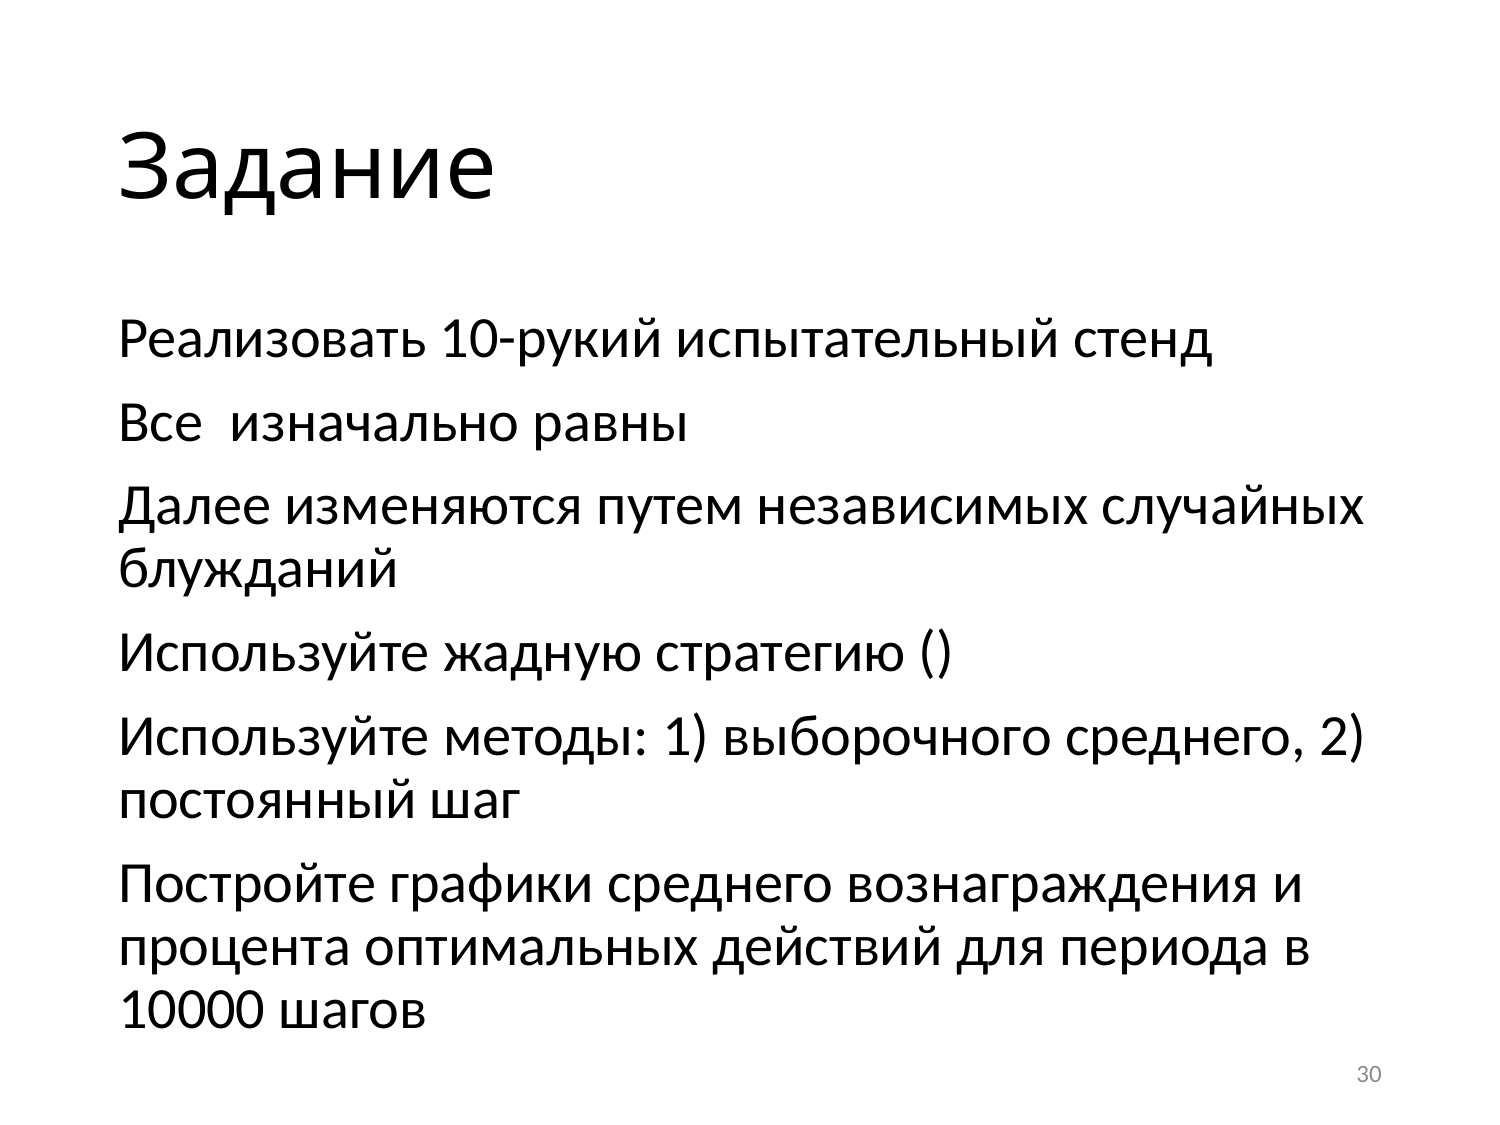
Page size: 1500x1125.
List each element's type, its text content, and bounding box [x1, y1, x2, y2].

title Задание [103, 59, 1397, 278]
slide_number 30 [1059, 1042, 1397, 1103]
